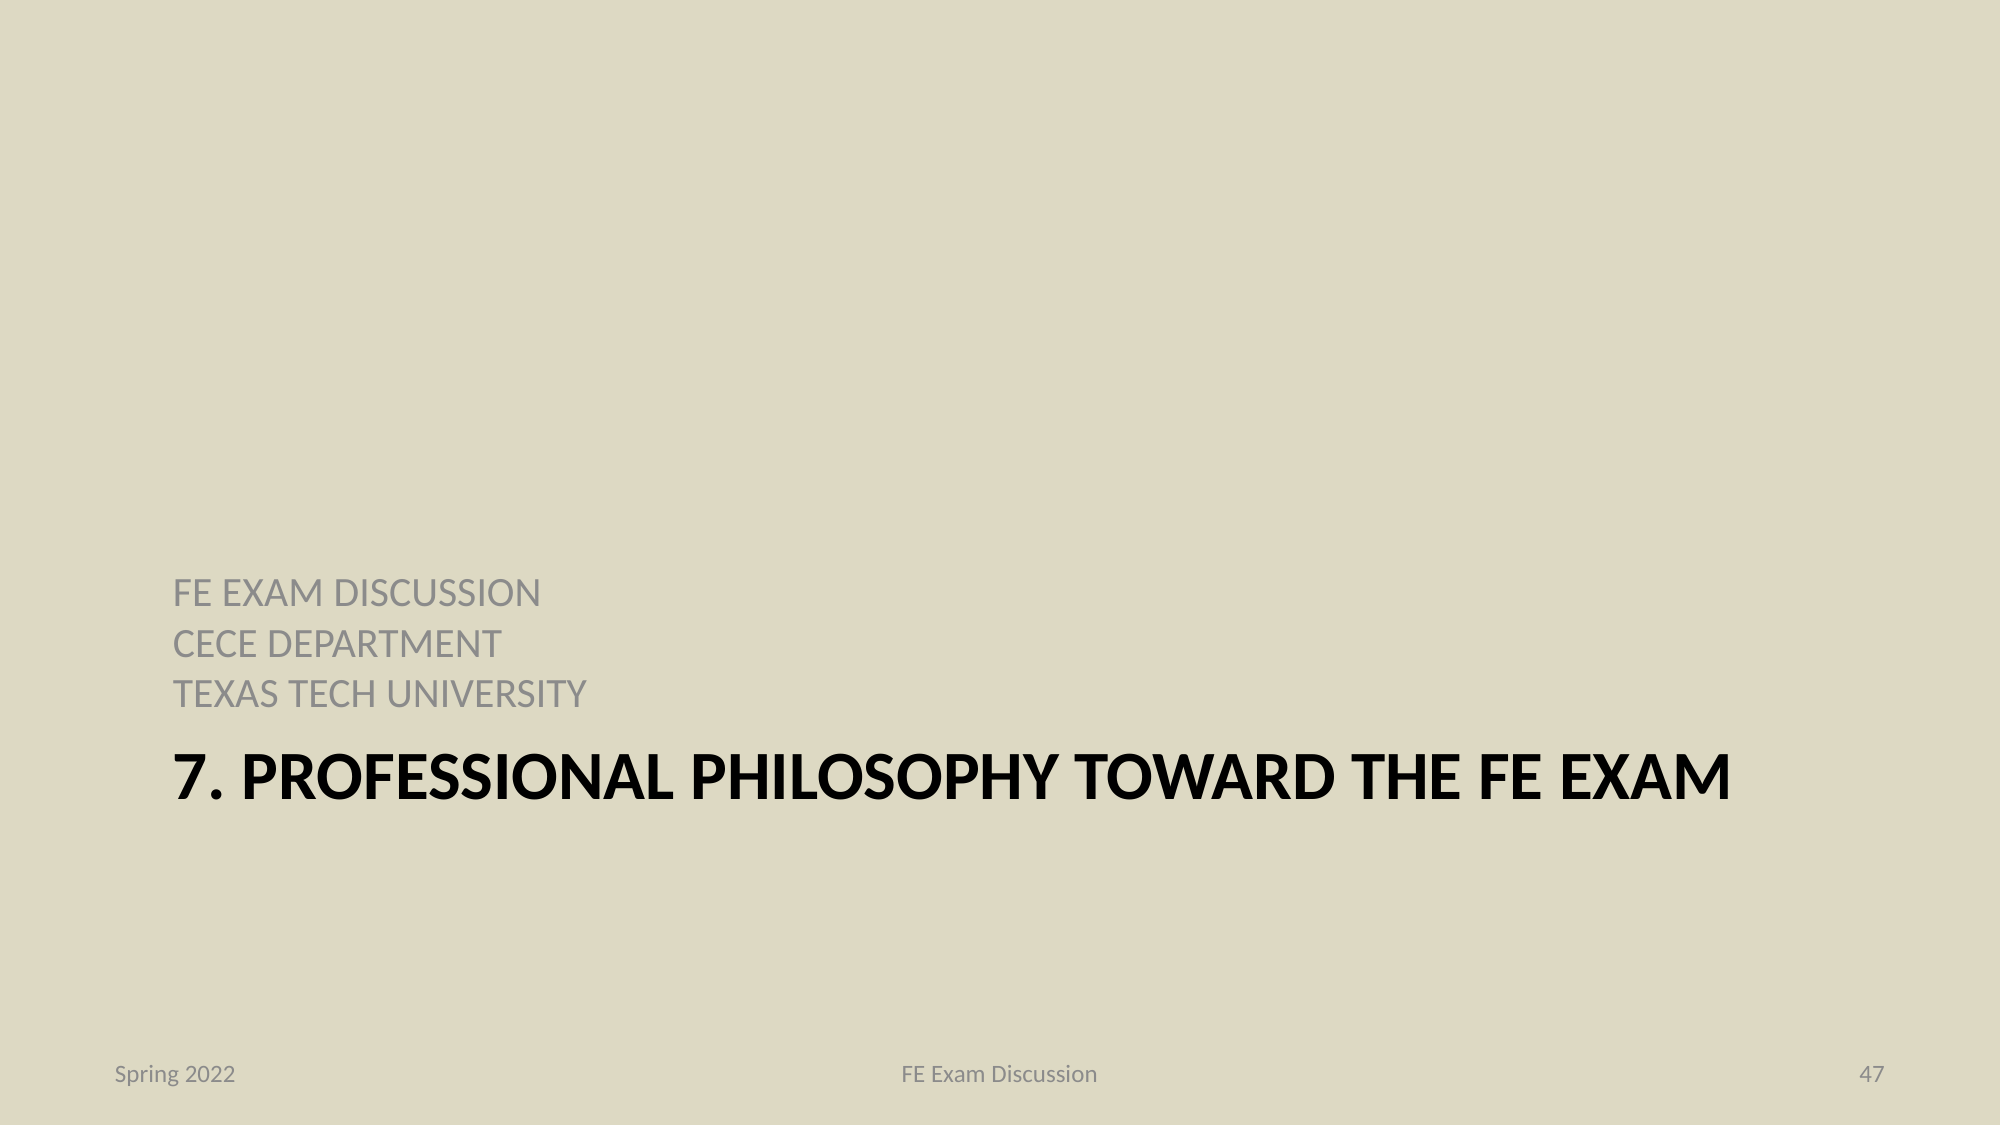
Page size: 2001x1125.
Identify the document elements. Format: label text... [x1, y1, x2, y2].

slide_number Spring 2022 [99, 1042, 567, 1103]
footer FE Exam Discussion [683, 1042, 1317, 1103]
slide_number 47 [1433, 1042, 1900, 1103]
list FE EXAM DISCUSSION CECE DEPARTMENT TEXAS TECH UNIVERSITY [157, 476, 1858, 723]
title 7. Professional Philosophy toward the FE Exam [157, 723, 1858, 947]
